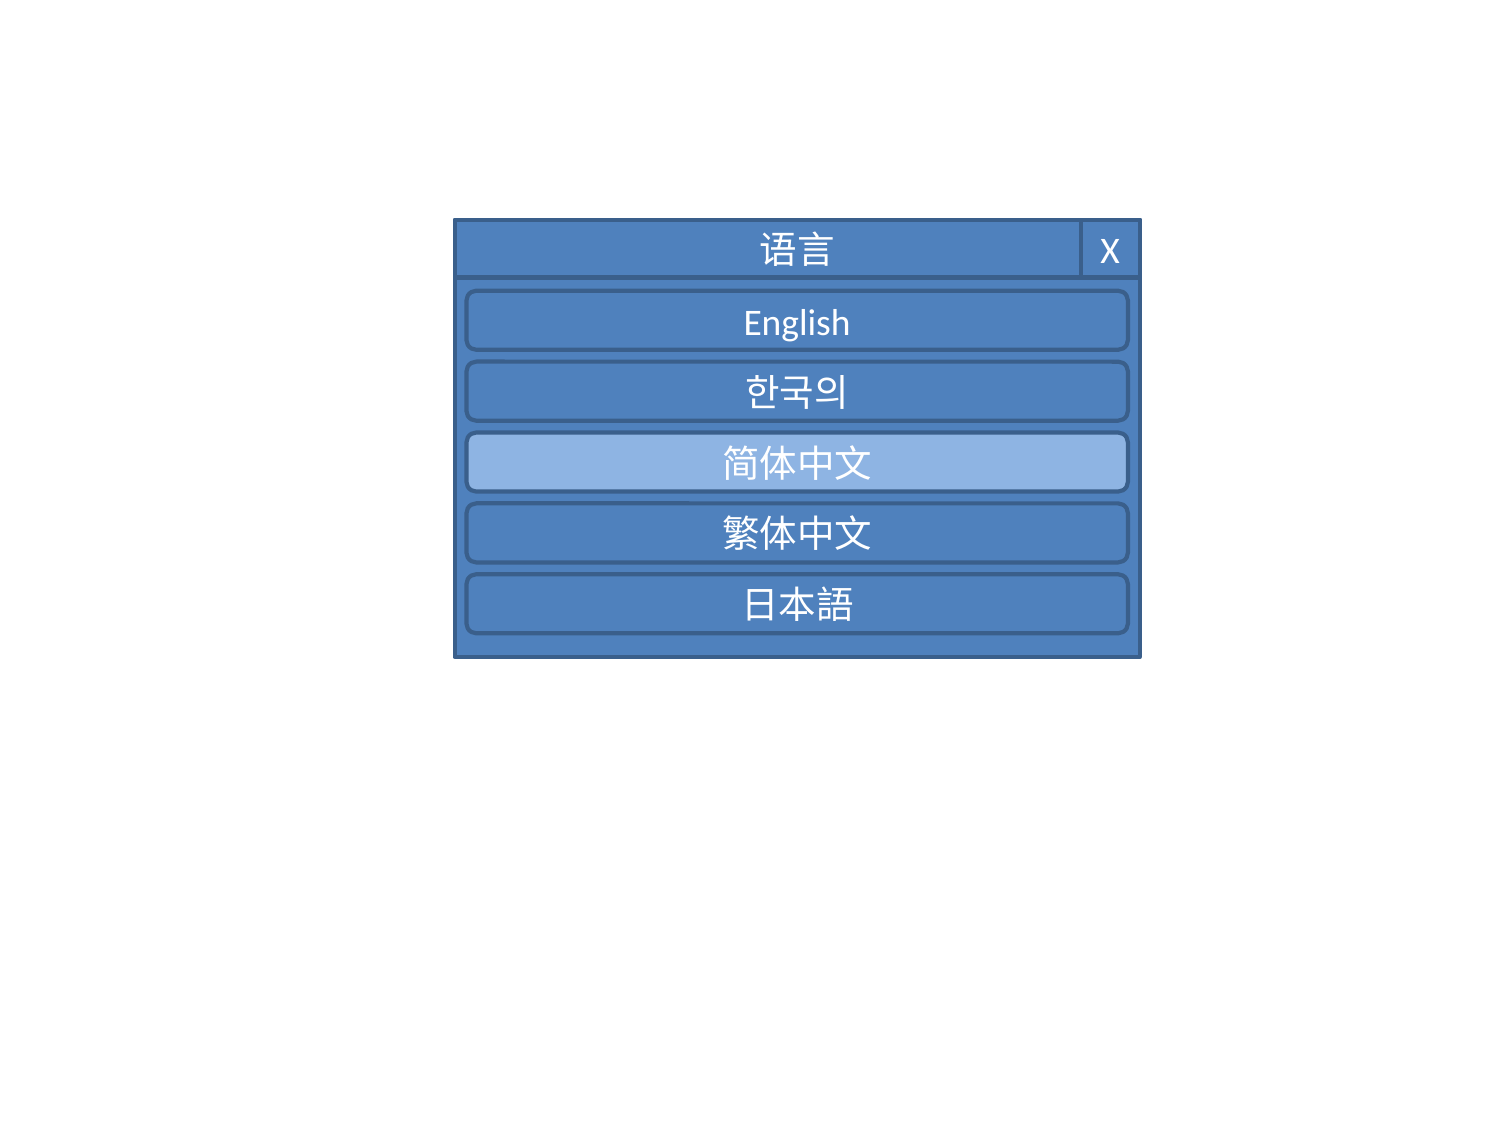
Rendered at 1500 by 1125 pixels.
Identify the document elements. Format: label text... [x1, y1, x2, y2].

text_box [453, 280, 1142, 659]
text_box 日本語 [464, 572, 1131, 636]
text_box 简体中文 [464, 430, 1131, 494]
text_box X [1079, 218, 1142, 280]
text_box 繁体中文 [464, 501, 1131, 565]
text_box 语言 [453, 218, 1079, 280]
text_box 한국의 [464, 359, 1131, 423]
text_box English [464, 288, 1131, 352]
